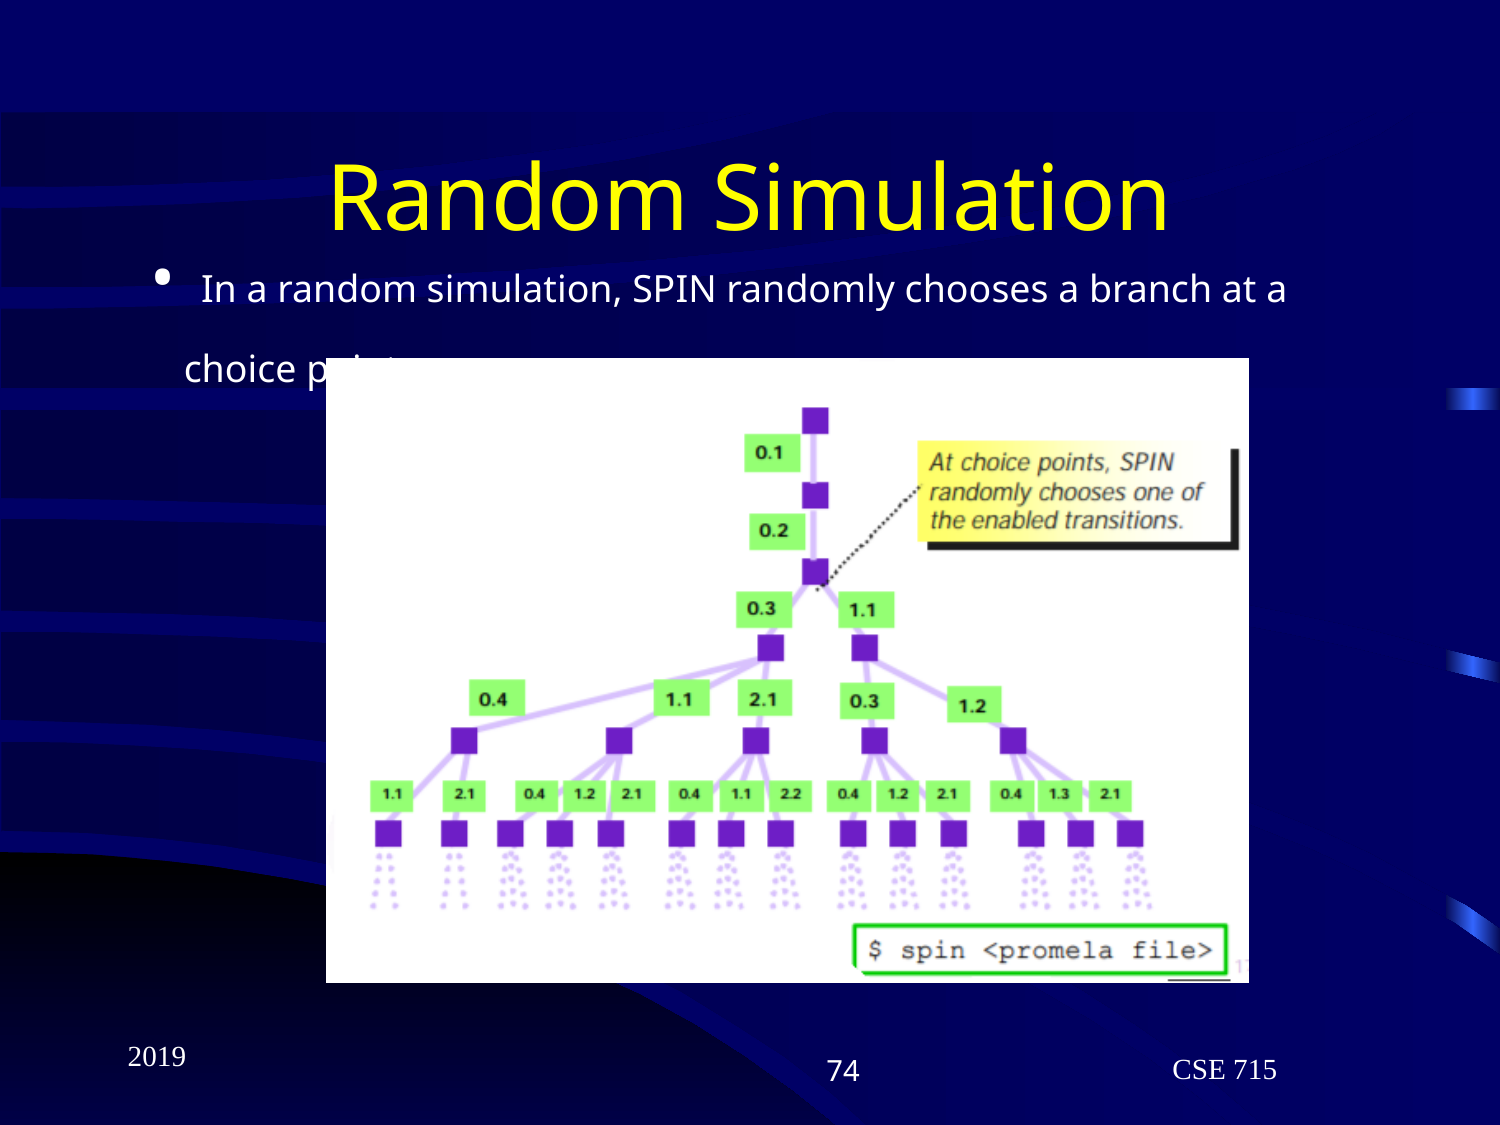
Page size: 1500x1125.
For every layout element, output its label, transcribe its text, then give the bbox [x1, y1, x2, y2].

picture [325, 358, 1249, 983]
footer CSE 715 [987, 1025, 1463, 1100]
slide_number 2019 [112, 1012, 425, 1088]
list In a random simulation, SPIN randomly chooses a branch at a choice point. [112, 220, 1388, 1000]
title Random Simulation [112, 99, 1388, 220]
slide_number ‹#› [562, 1025, 875, 1100]
